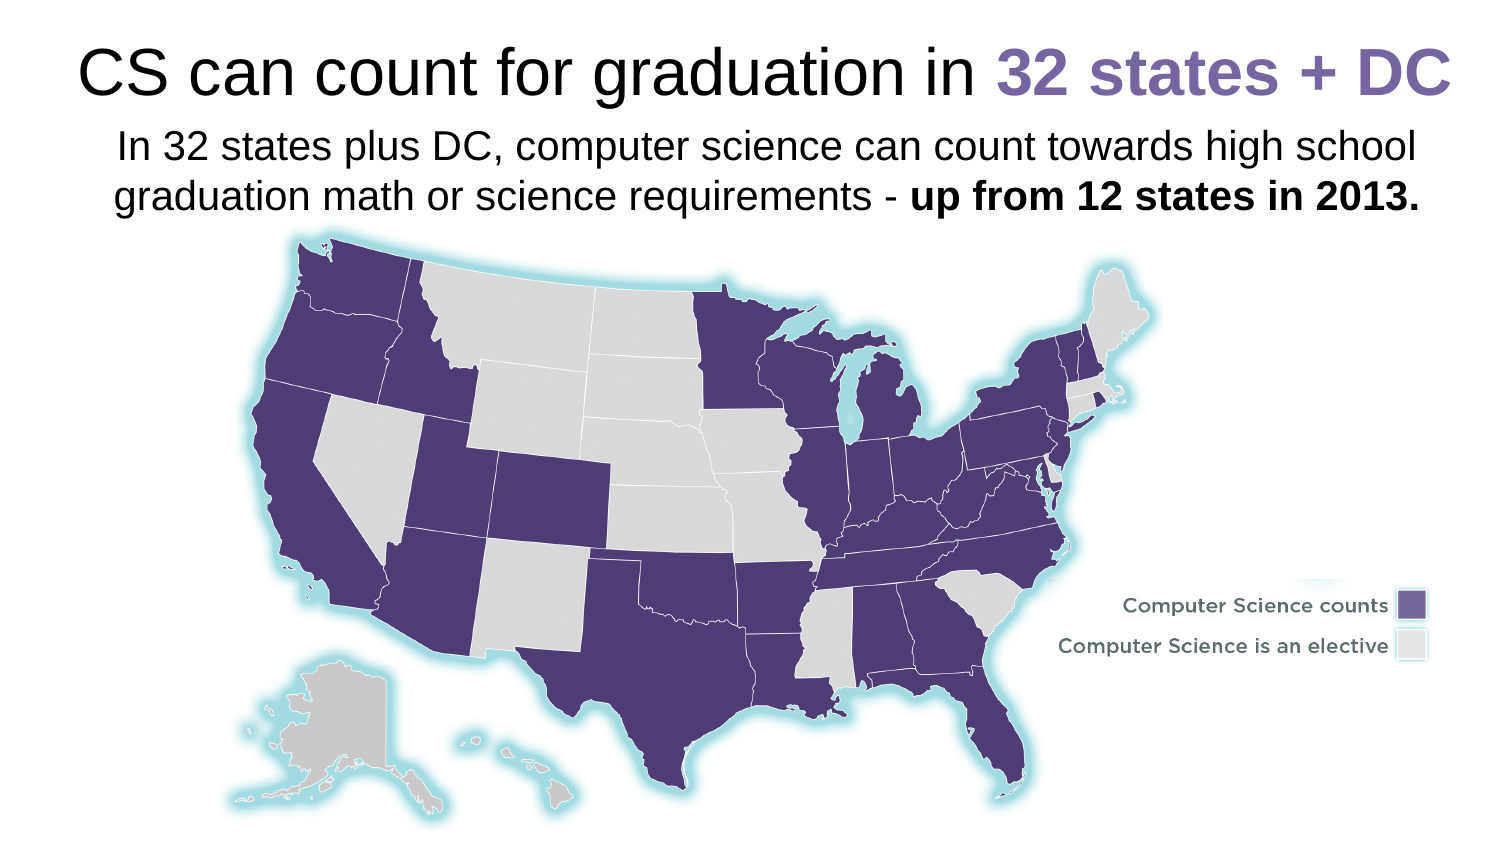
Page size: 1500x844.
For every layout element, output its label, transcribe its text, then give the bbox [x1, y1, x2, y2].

picture [220, 202, 1448, 844]
text_box CS can count for graduation in 32 states + DC [62, 23, 1469, 113]
text_box In 32 states plus DC, computer science can count towards high school graduation math or science requirements - up from 12 states in 2013. [58, 113, 1475, 372]
